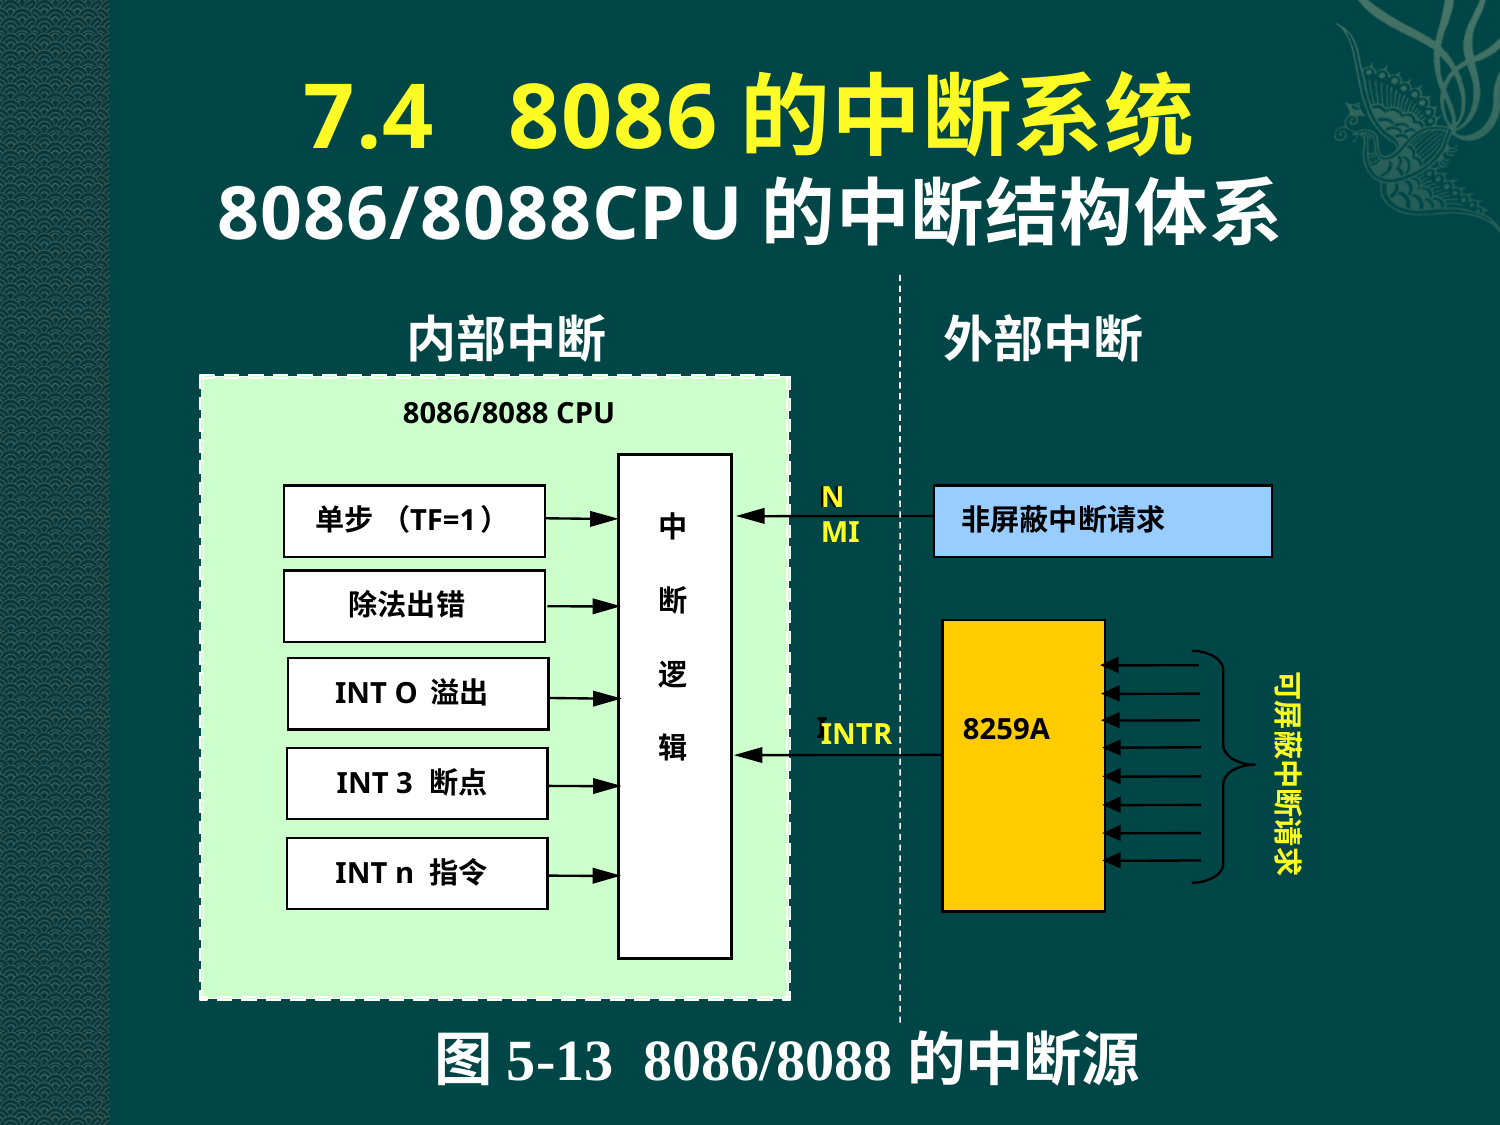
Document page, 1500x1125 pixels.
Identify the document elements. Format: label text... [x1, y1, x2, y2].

title 7.4 8086的中断系统 8086/8088CPU的中断结构体系 [112, 50, 1388, 263]
picture [0, 0, 110, 1125]
text_box 图5-13 8086/8088的中断源 [212, 1014, 1363, 1100]
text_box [199, 374, 1338, 1001]
text_box 外部中断 [800, 299, 1288, 363]
text_box 内部中断 [262, 299, 750, 363]
